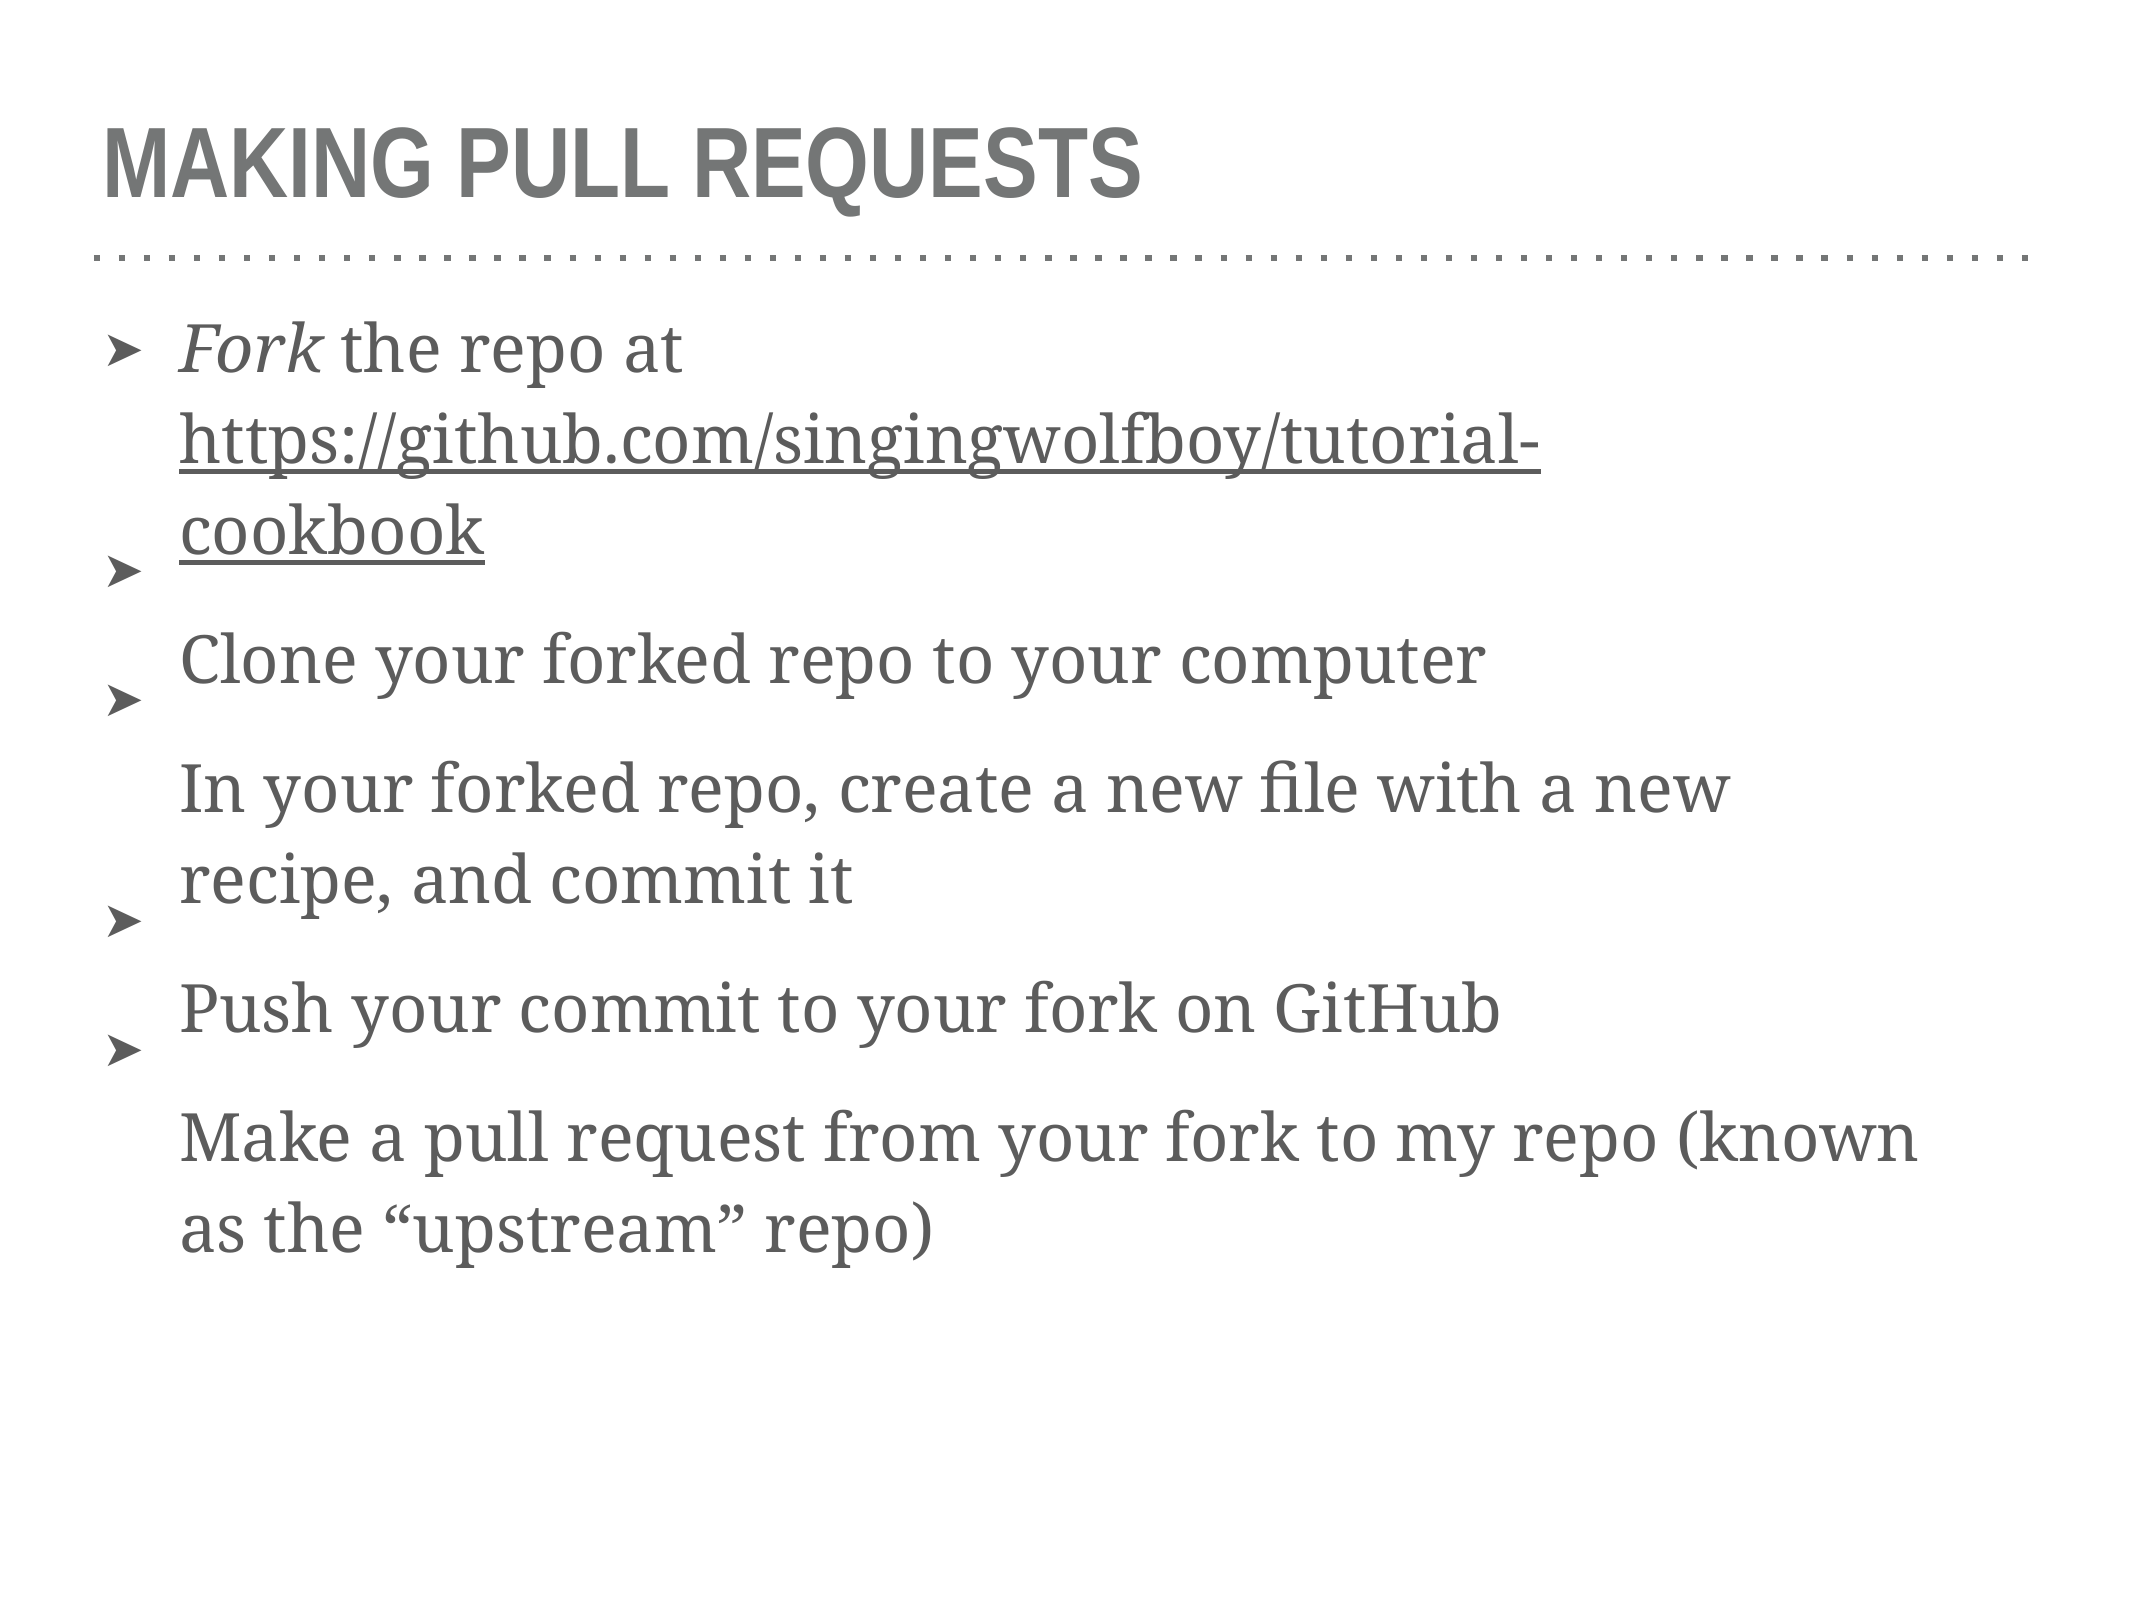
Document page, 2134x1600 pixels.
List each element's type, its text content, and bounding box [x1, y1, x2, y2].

text_box ➤ [99, 314, 150, 377]
text_box ➤ [99, 1014, 150, 1077]
text_box ➤ [99, 884, 150, 947]
text_box Fork the repo at https://github.com/singingwolfboy/tutorial-cookbook Clone your forked repo to your computer In your forked repo, create a new file with a new recipe, and commit it Push your commit to your fork on GitHub Make a pull request from your fork to my repo (known as the “upstream” repo) [177, 292, 2002, 1266]
text_box ➤ [99, 534, 150, 597]
title MAKING PULL REQUESTS [99, 95, 2034, 366]
text_box ➤ [99, 664, 150, 727]
